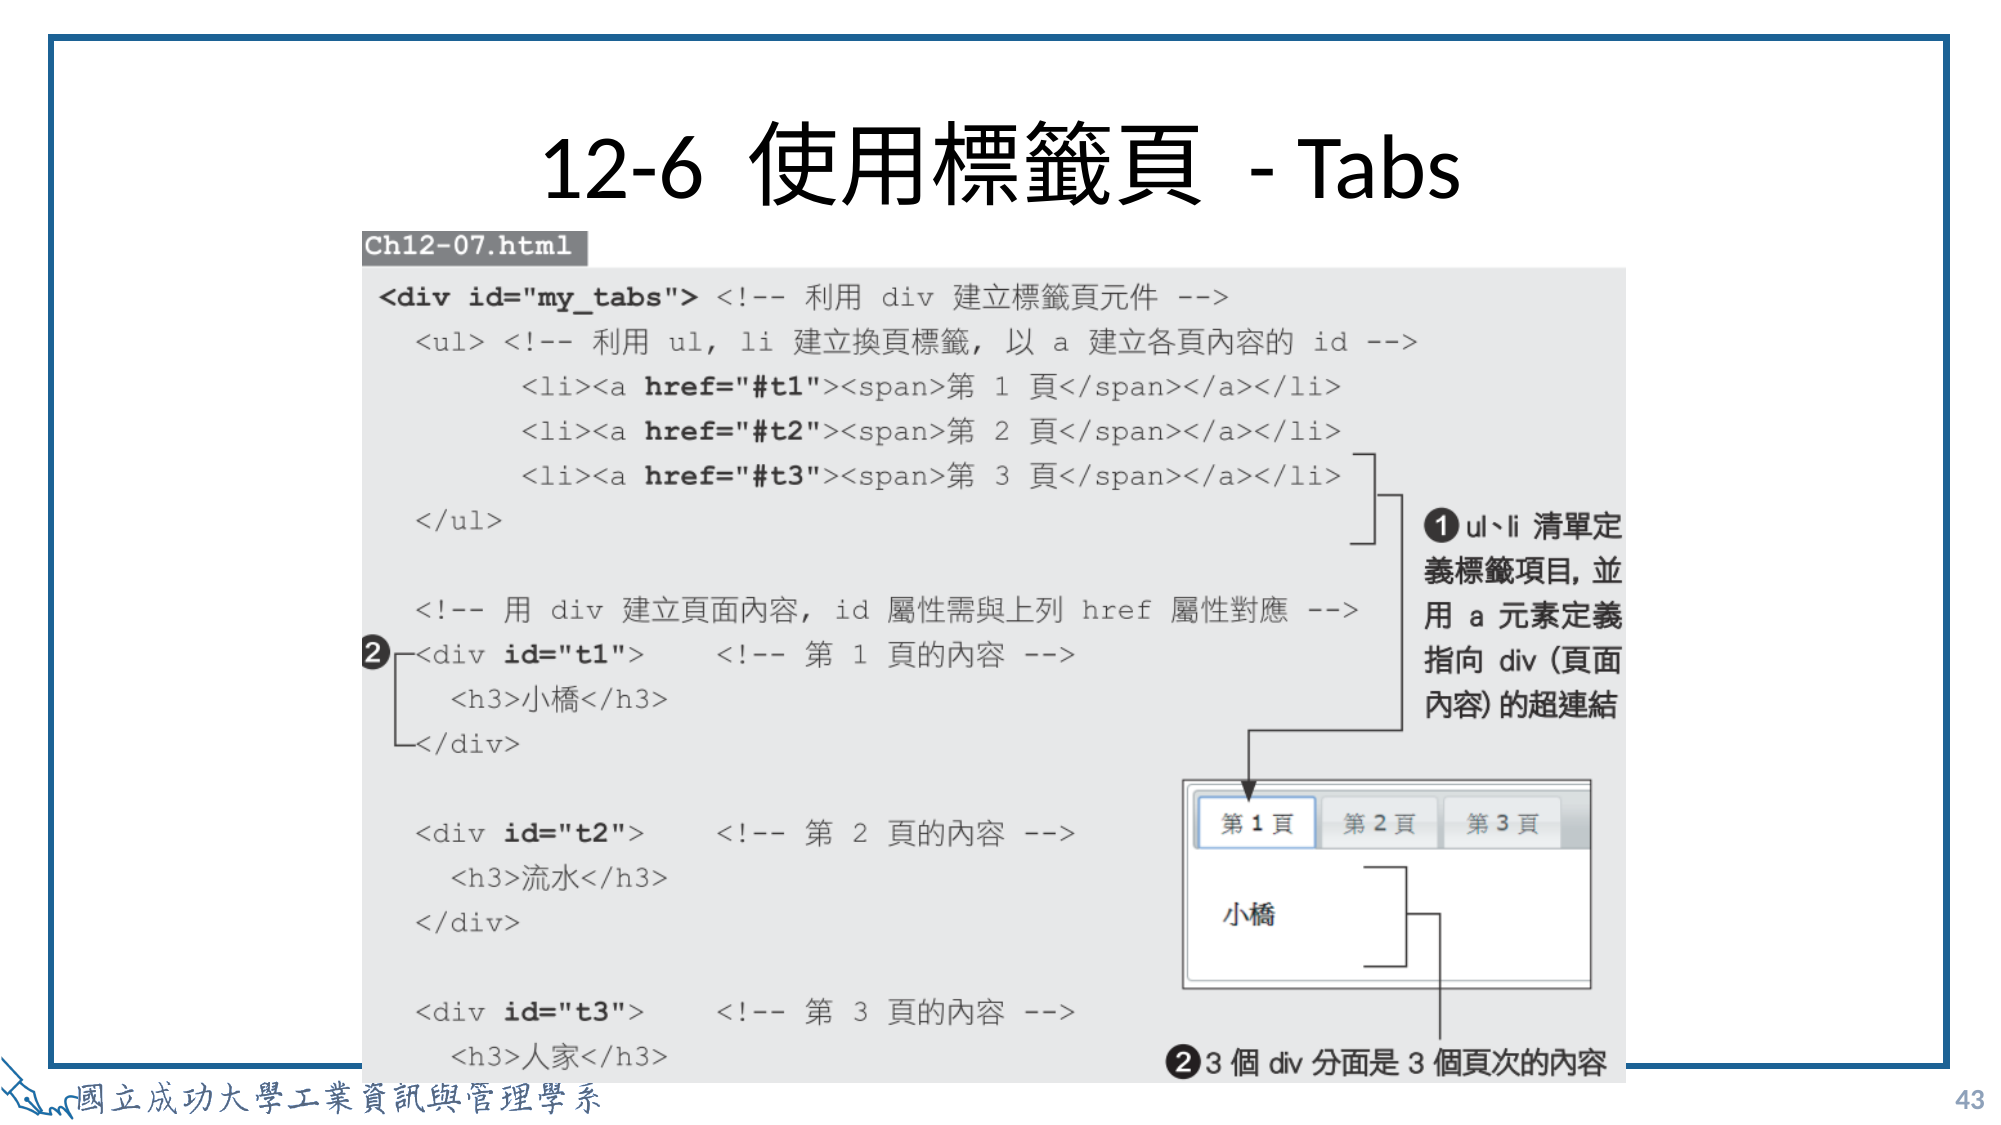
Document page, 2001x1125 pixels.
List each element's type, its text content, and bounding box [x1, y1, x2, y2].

slide_number 43 [1550, 1067, 2000, 1125]
picture [0, 1049, 80, 1125]
title 12-6 使用標籤頁 - Tabs [137, 59, 1863, 278]
picture [362, 231, 1626, 1083]
